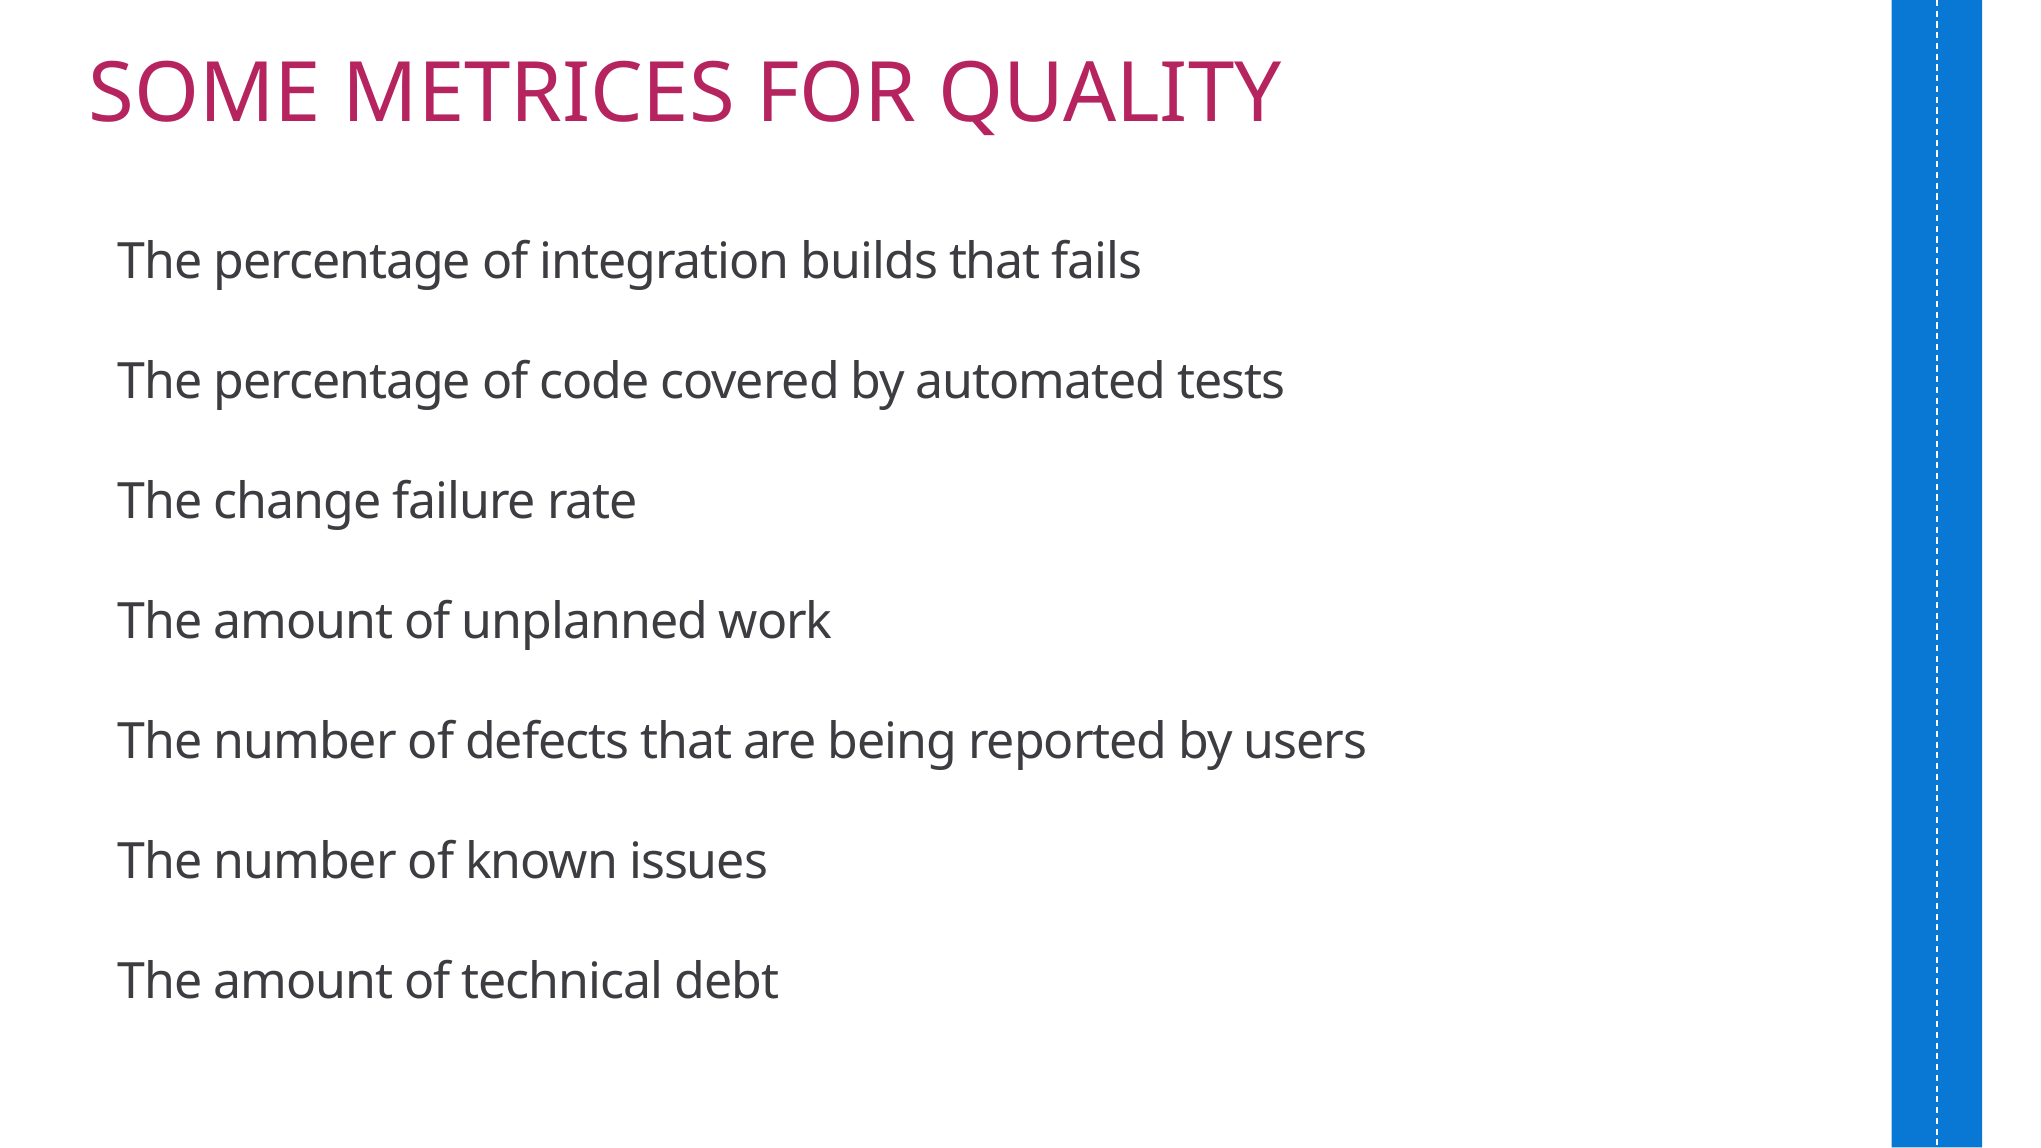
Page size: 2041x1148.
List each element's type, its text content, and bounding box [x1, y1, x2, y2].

text_box Some metrices for quality [57, 28, 1816, 149]
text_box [1891, 0, 1983, 1148]
text_box The percentage of integration builds that fails The percentage of code covered by automated tests The change failure rate The amount of unplanned work The number of defects that are being reported by users The number of known issues The amount of technical debt [103, 160, 1874, 1137]
